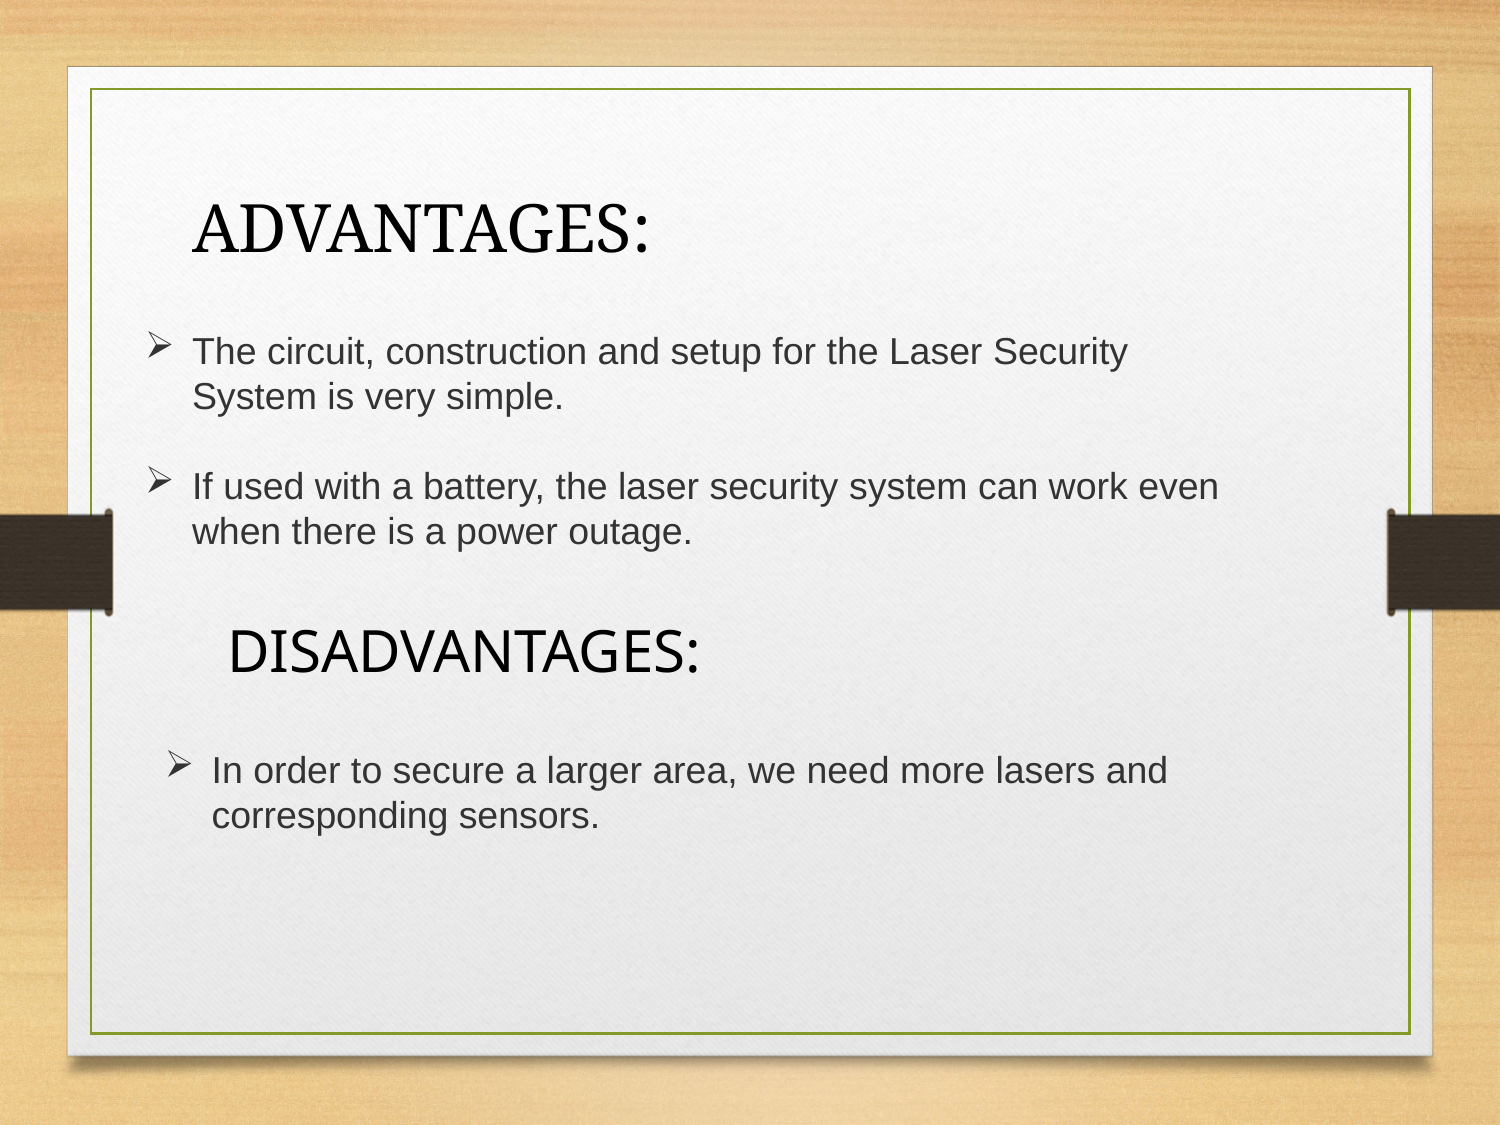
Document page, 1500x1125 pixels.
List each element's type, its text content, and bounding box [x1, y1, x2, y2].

text_box ADVANTAGES: [177, 178, 684, 273]
text_box The circuit, construction and setup for the Laser Security System is very simple. If used with a battery, the laser security system can work even when there is a power outage. [130, 319, 1244, 560]
text_box In order to secure a larger area, we need more lasers and corresponding sensors. [150, 738, 1261, 844]
text_box DISADVANTAGES: [212, 607, 717, 692]
picture [0, 0, 1500, 1125]
